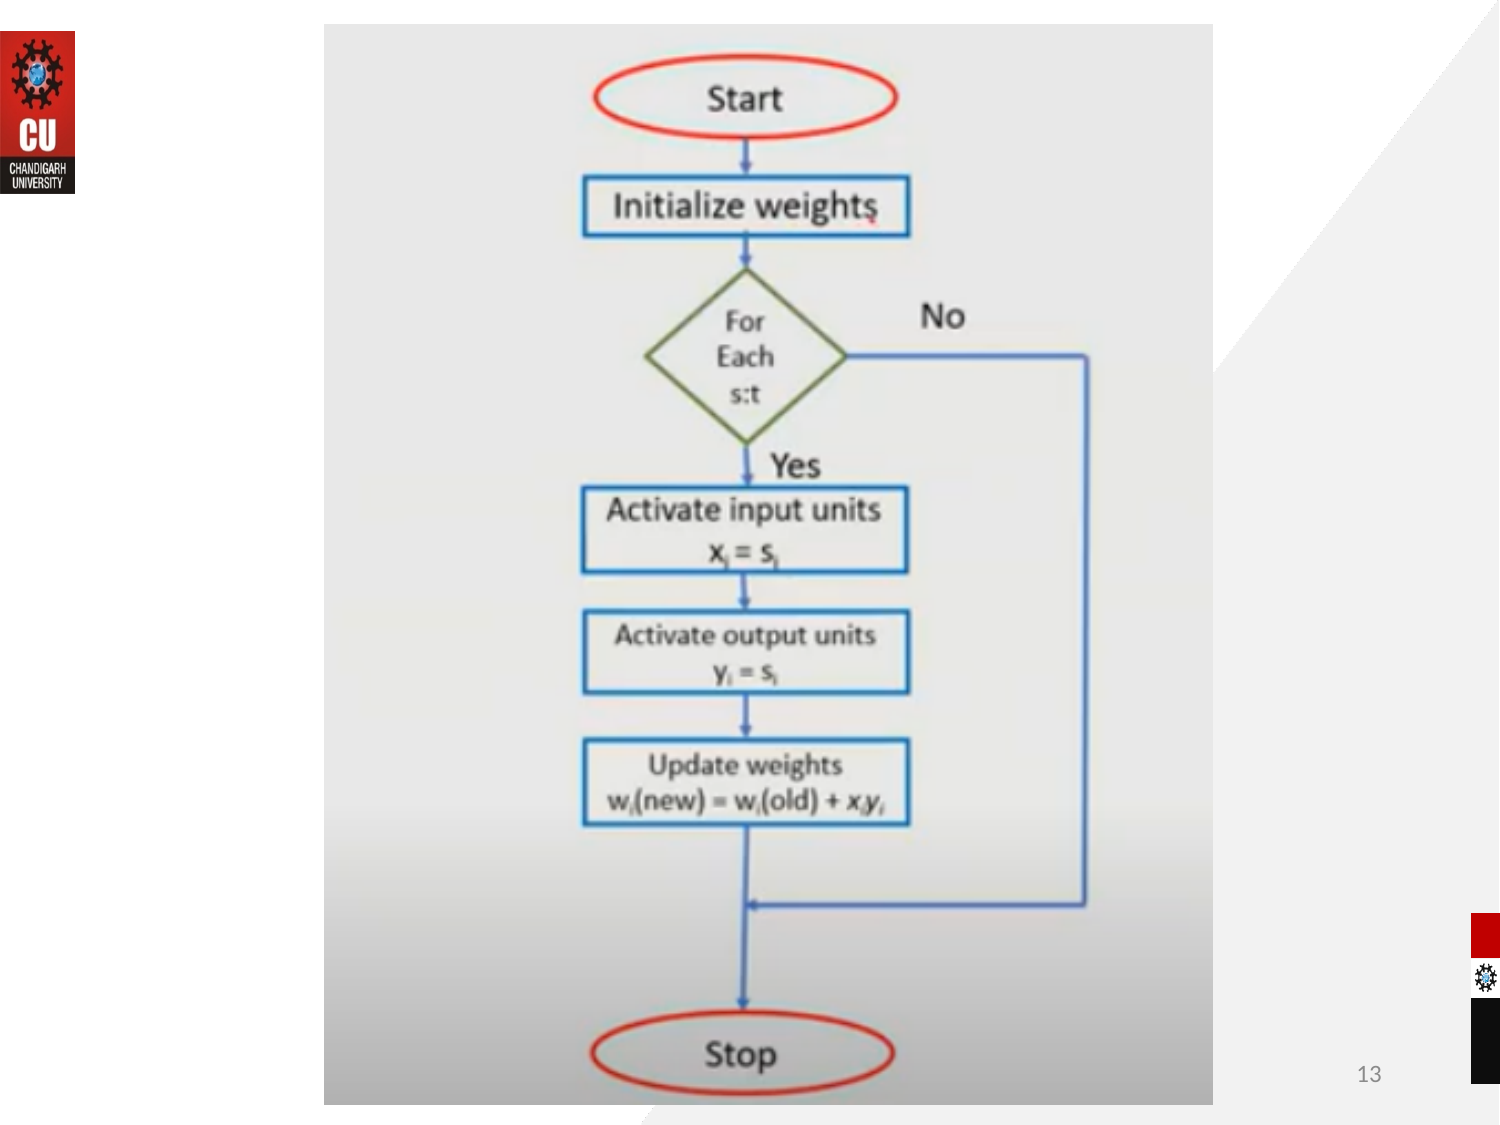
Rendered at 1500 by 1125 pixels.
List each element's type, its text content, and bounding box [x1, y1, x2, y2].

picture [0, 0, 1500, 1125]
slide_number 13 [1213, 1042, 1397, 1103]
